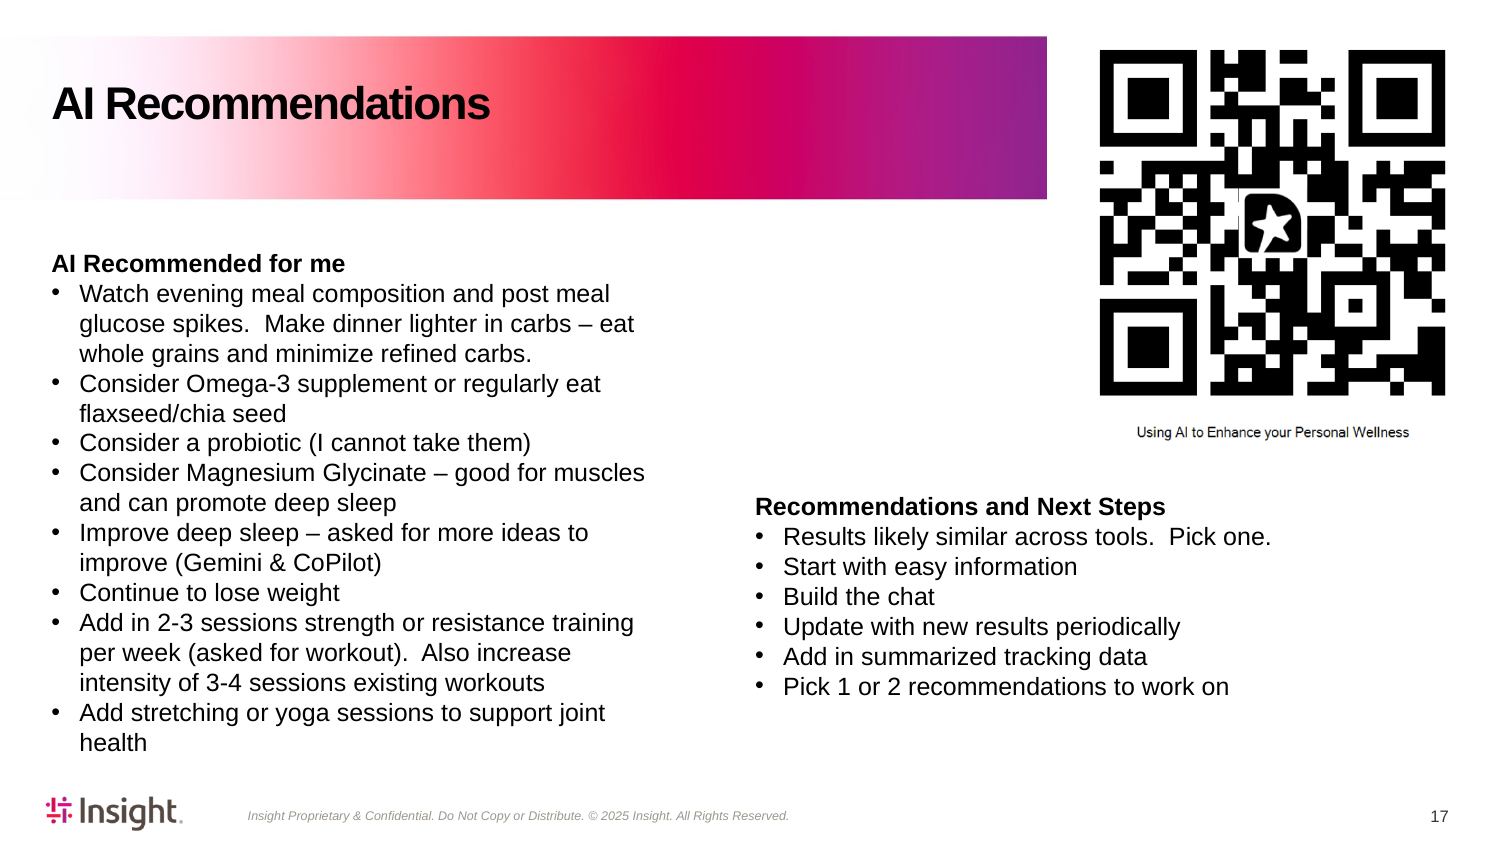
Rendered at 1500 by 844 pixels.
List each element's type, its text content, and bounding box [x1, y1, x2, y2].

list AI Recommended for me Watch evening meal composition and post meal glucose spikes. Make dinner lighter in carbs – eat whole grains and minimize refined carbs. Consider Omega-3 supplement or regularly eat flaxseed/chia seed Consider a probiotic (I cannot take them) Consider Magnesium Glycinate – good for muscles and can promote deep sleep Improve deep sleep – asked for more ideas to improve (Gemini & CoPilot) Continue to lose weight Add in 2-3 sessions strength or resistance training per week (asked for workout). Also increase intensity of 3-4 sessions existing workouts Add stretching or yoga sessions to support joint health [51, 247, 652, 742]
title AI Recommendations [51, 73, 670, 165]
text_box Recommendations and Next Steps Results likely similar across tools. Pick one. Start with easy information Build the chat Update with new results periodically Add in summarized tracking data Pick 1 or 2 recommendations to work on [755, 490, 1340, 742]
picture [0, 0, 1500, 451]
picture [32, 783, 196, 844]
slide_number 17 [1103, 805, 1449, 826]
